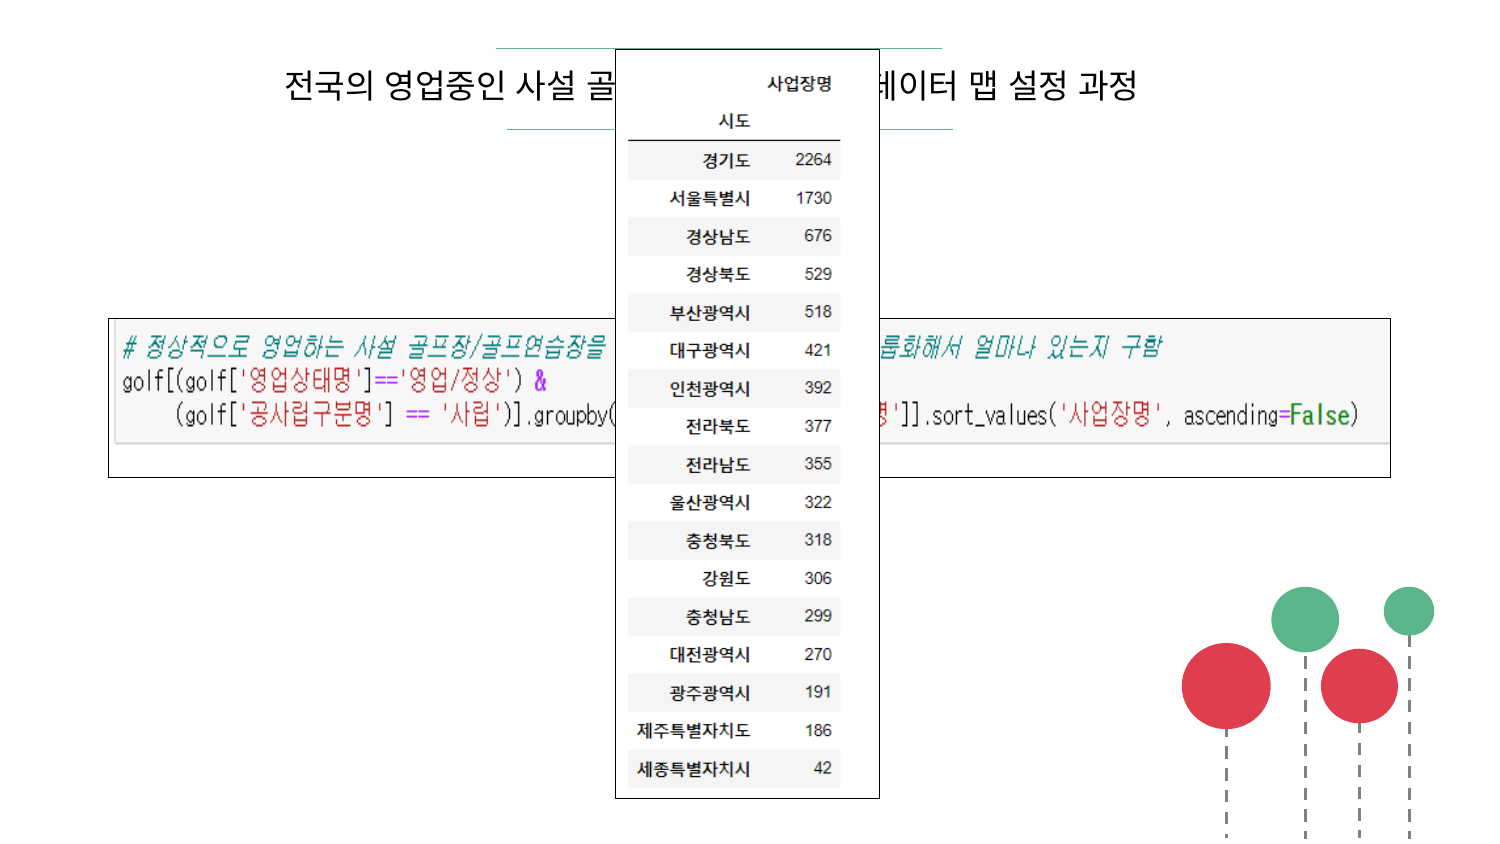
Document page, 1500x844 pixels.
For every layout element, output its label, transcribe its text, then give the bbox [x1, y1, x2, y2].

picture [108, 49, 1392, 799]
text_box 전국의 영업중인 사설 골프장/연습장 위치데이터 맵 설정 과정 [880, 57, 1345, 113]
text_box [1181, 586, 1435, 839]
text_box 전국의 영업중인 사설 골프장/연습장 위치데이터 맵 설정 과정 [269, 57, 614, 113]
